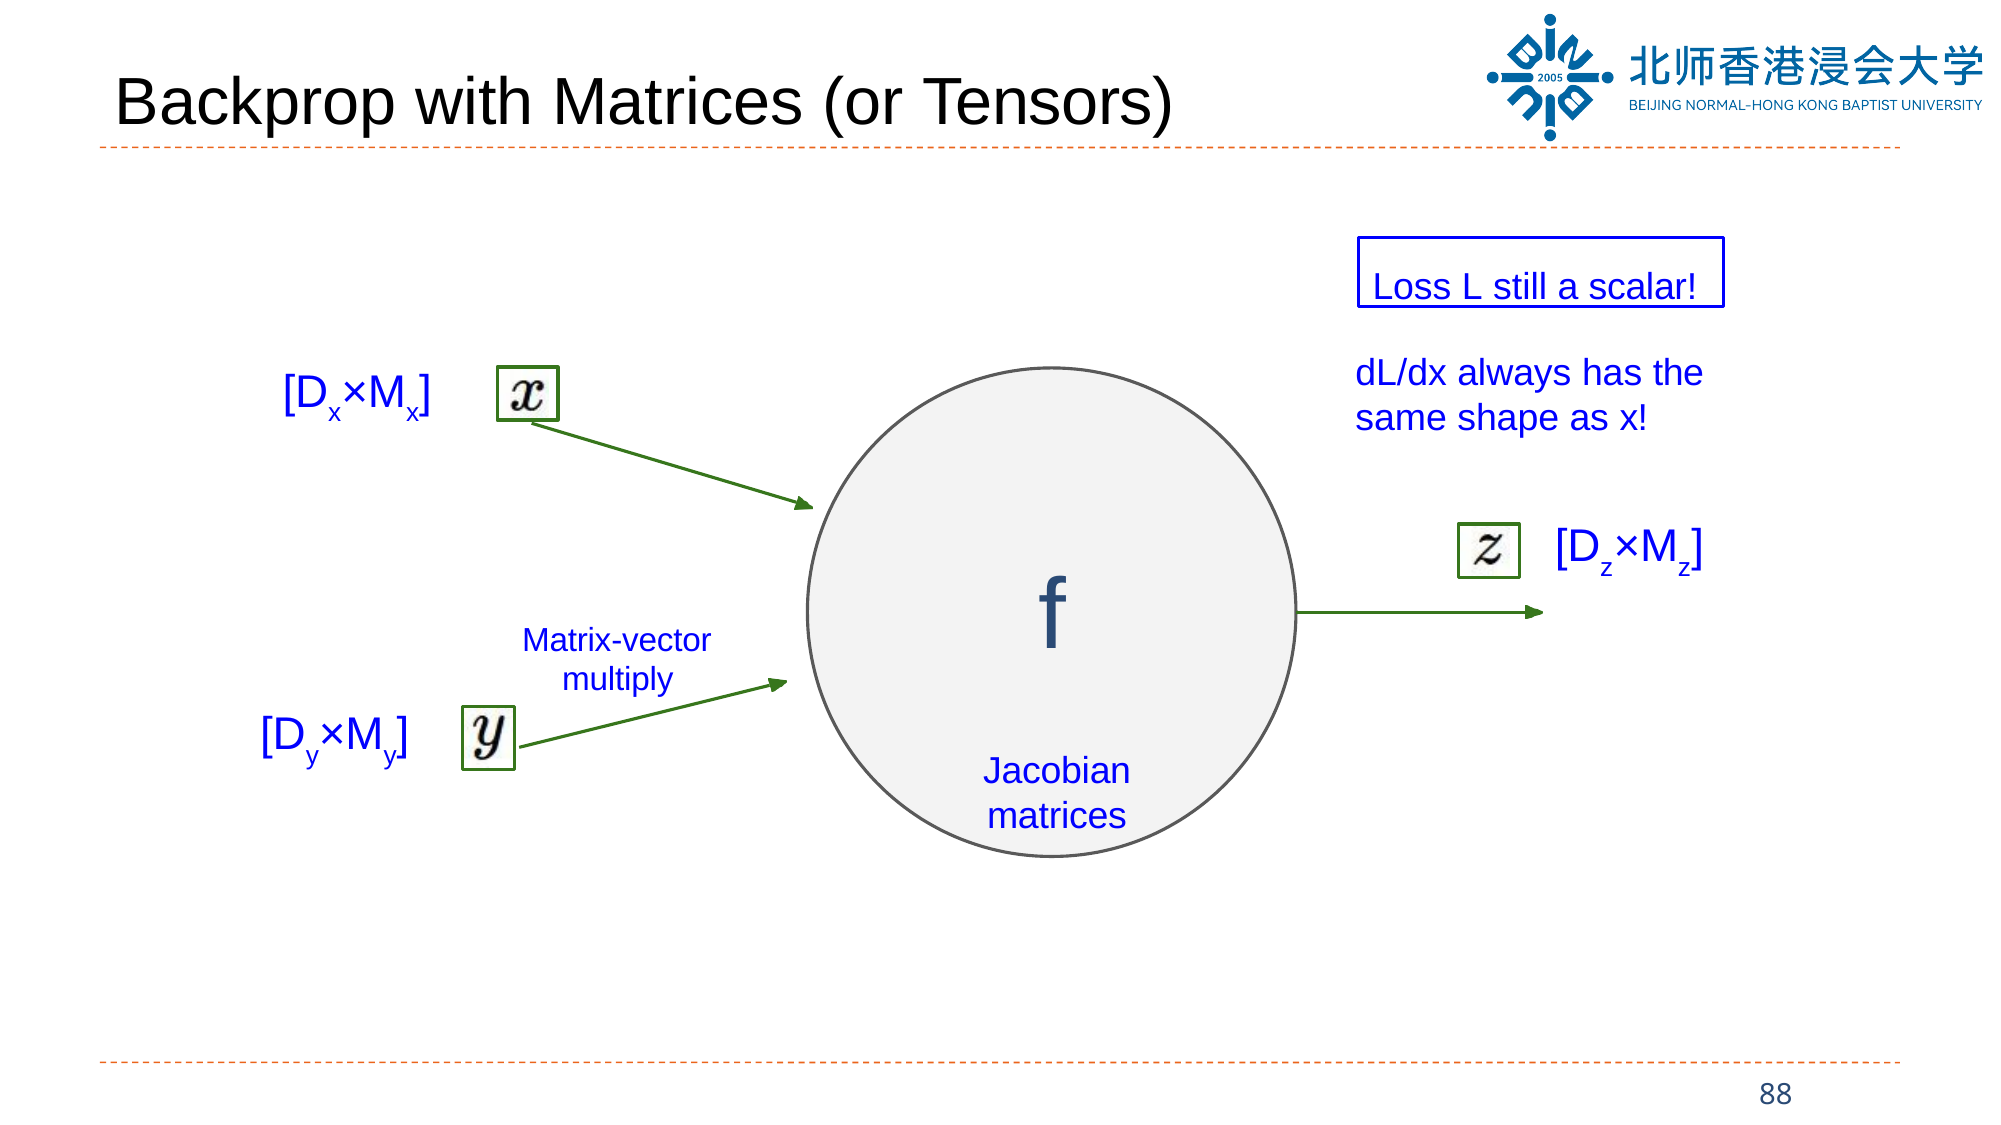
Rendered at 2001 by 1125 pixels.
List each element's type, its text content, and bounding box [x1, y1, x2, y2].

title Backprop with Matrices (or Tensors) [99, 24, 1900, 146]
picture [1469, 0, 2000, 156]
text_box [253, 237, 1747, 859]
